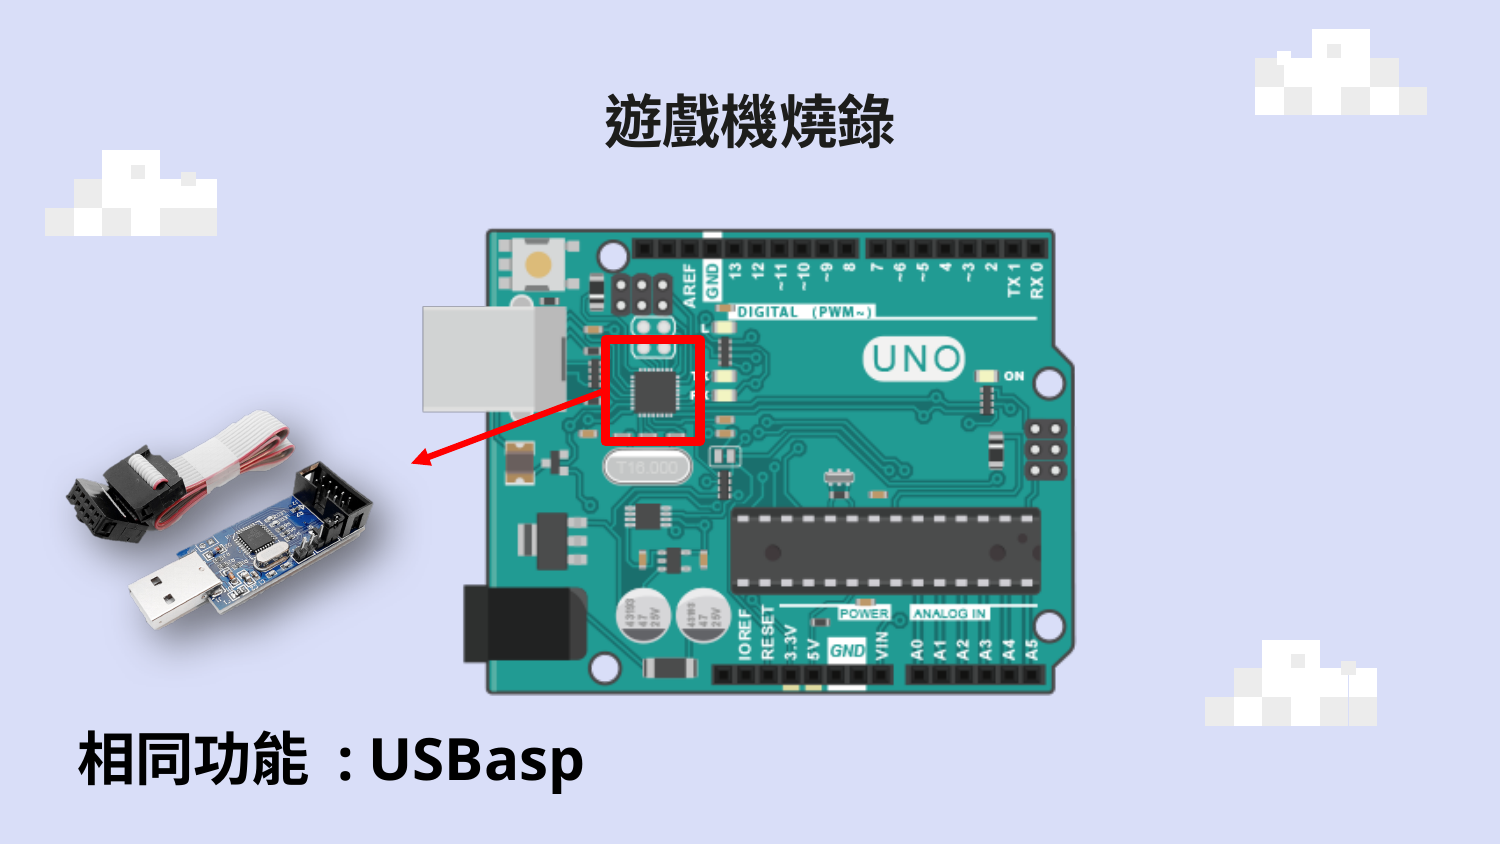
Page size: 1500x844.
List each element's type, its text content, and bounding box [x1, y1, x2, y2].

picture [59, 401, 386, 638]
picture [410, 217, 1090, 710]
text_box 遊戲機燒錄 [118, 72, 1382, 167]
text_box 相同功能 : USBasp [72, 719, 590, 795]
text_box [410, 390, 606, 464]
